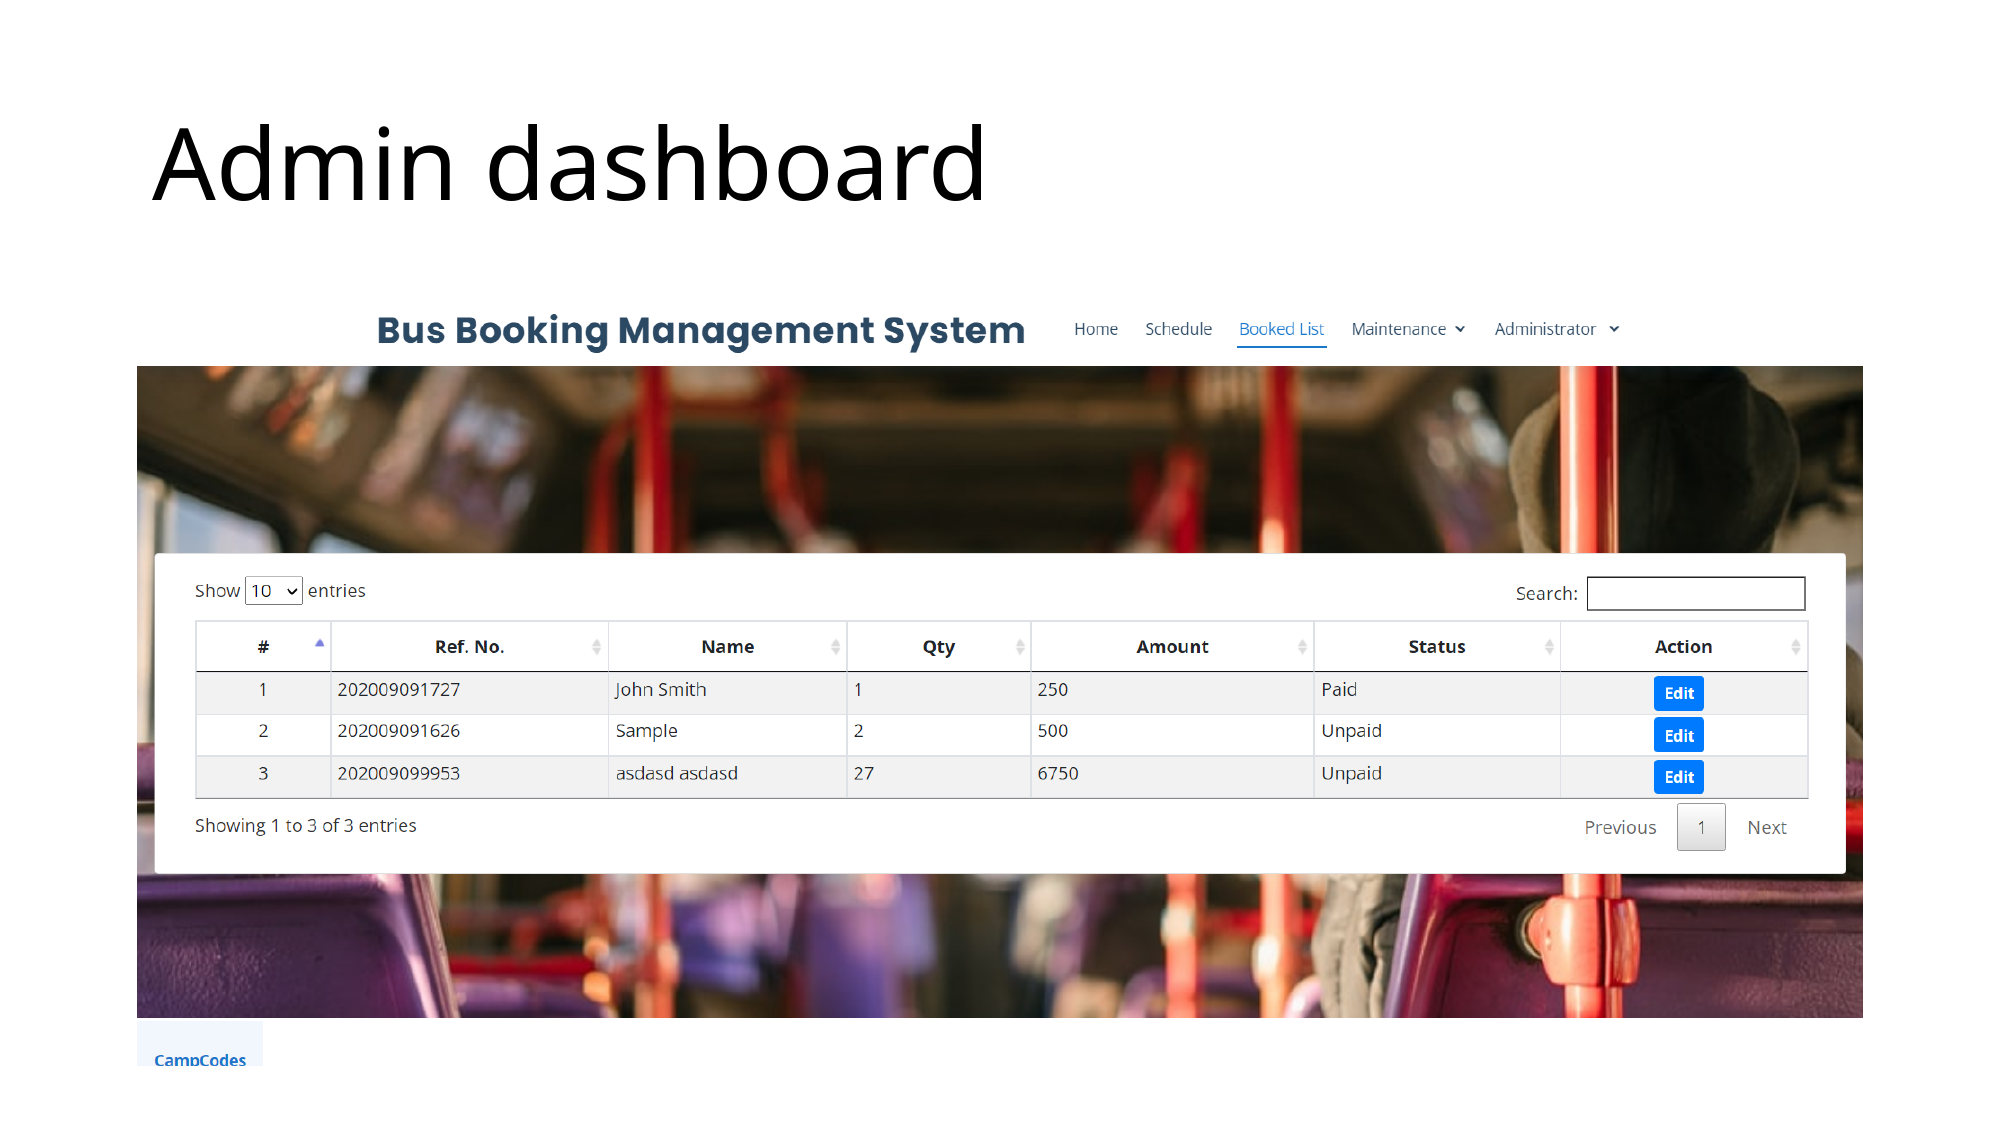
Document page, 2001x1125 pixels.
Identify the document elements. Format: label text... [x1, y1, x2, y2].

title Admin dashboard [137, 59, 1863, 278]
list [137, 299, 1863, 1066]
